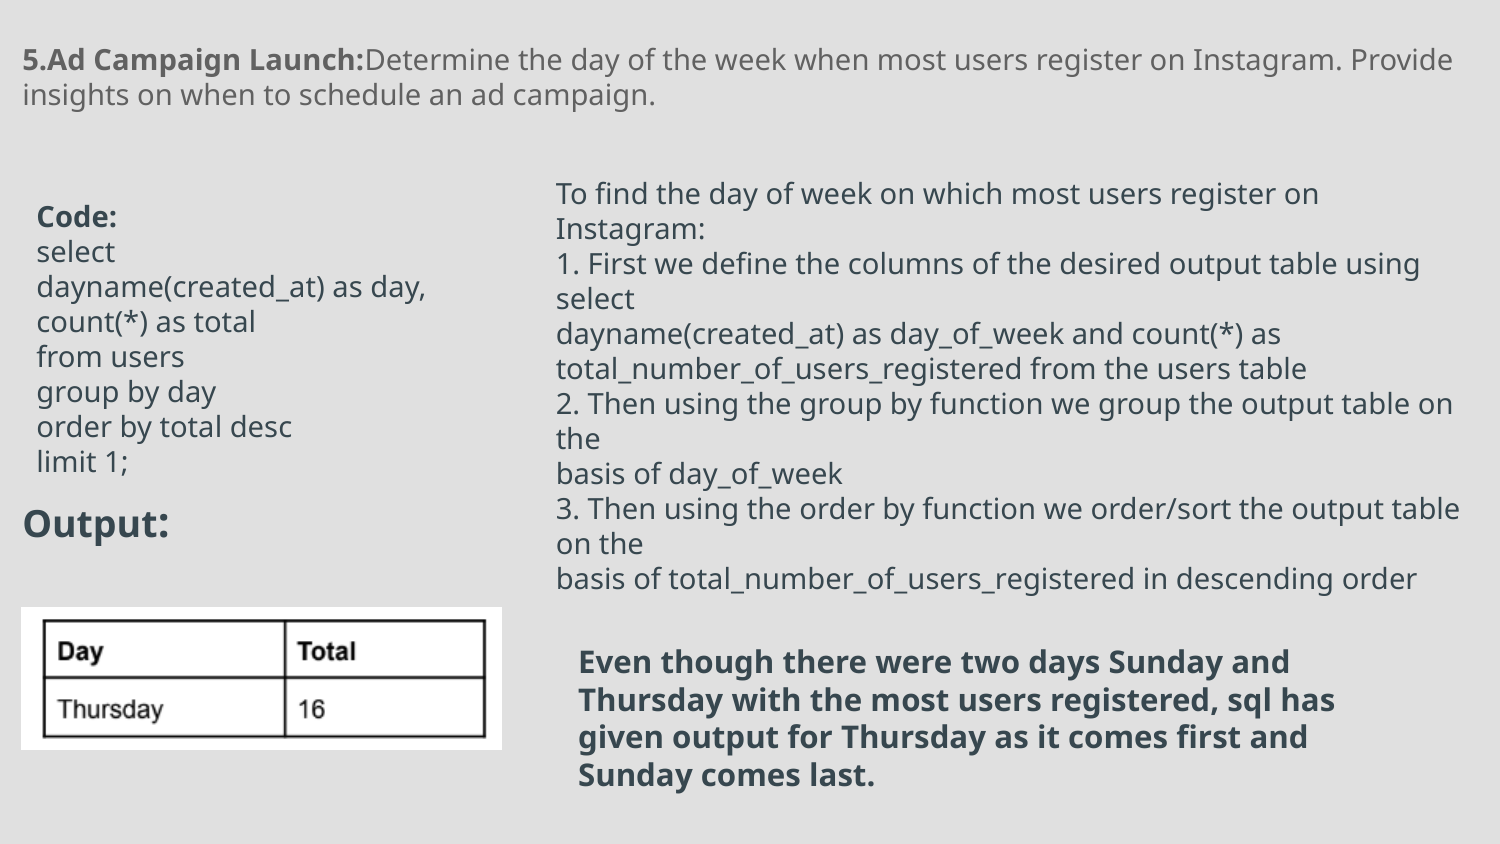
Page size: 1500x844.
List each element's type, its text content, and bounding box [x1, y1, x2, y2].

text_box To find the day of week on which most users register on Instagram: 1. First we define the columns of the desired output table using select dayname(created_at) as day_of_week and count(*) as total_number_of_users_registered from the users table 2. Then using the group by function we group the output table on the basis of day_of_week 3. Then using the order by function we order/sort the output table on the basis of total_number_of_users_registered in descending order [540, 160, 1480, 551]
text_box Output: [7, 480, 476, 540]
picture [21, 607, 502, 750]
text_box Code: select dayname(created_at) as day, count(*) as total from users group by day order by total desc limit 1; [21, 183, 540, 510]
text_box Even though there were two days Sunday and Thursday with the most users registered, sql has given output for Thursday as it comes first and Sunday comes last. [563, 627, 1421, 730]
text_box 5.Ad Campaign Launch:Determine the day of the week when most users register on Instagram. Provide insights on when to schedule an ad campaign. [7, 26, 1493, 102]
